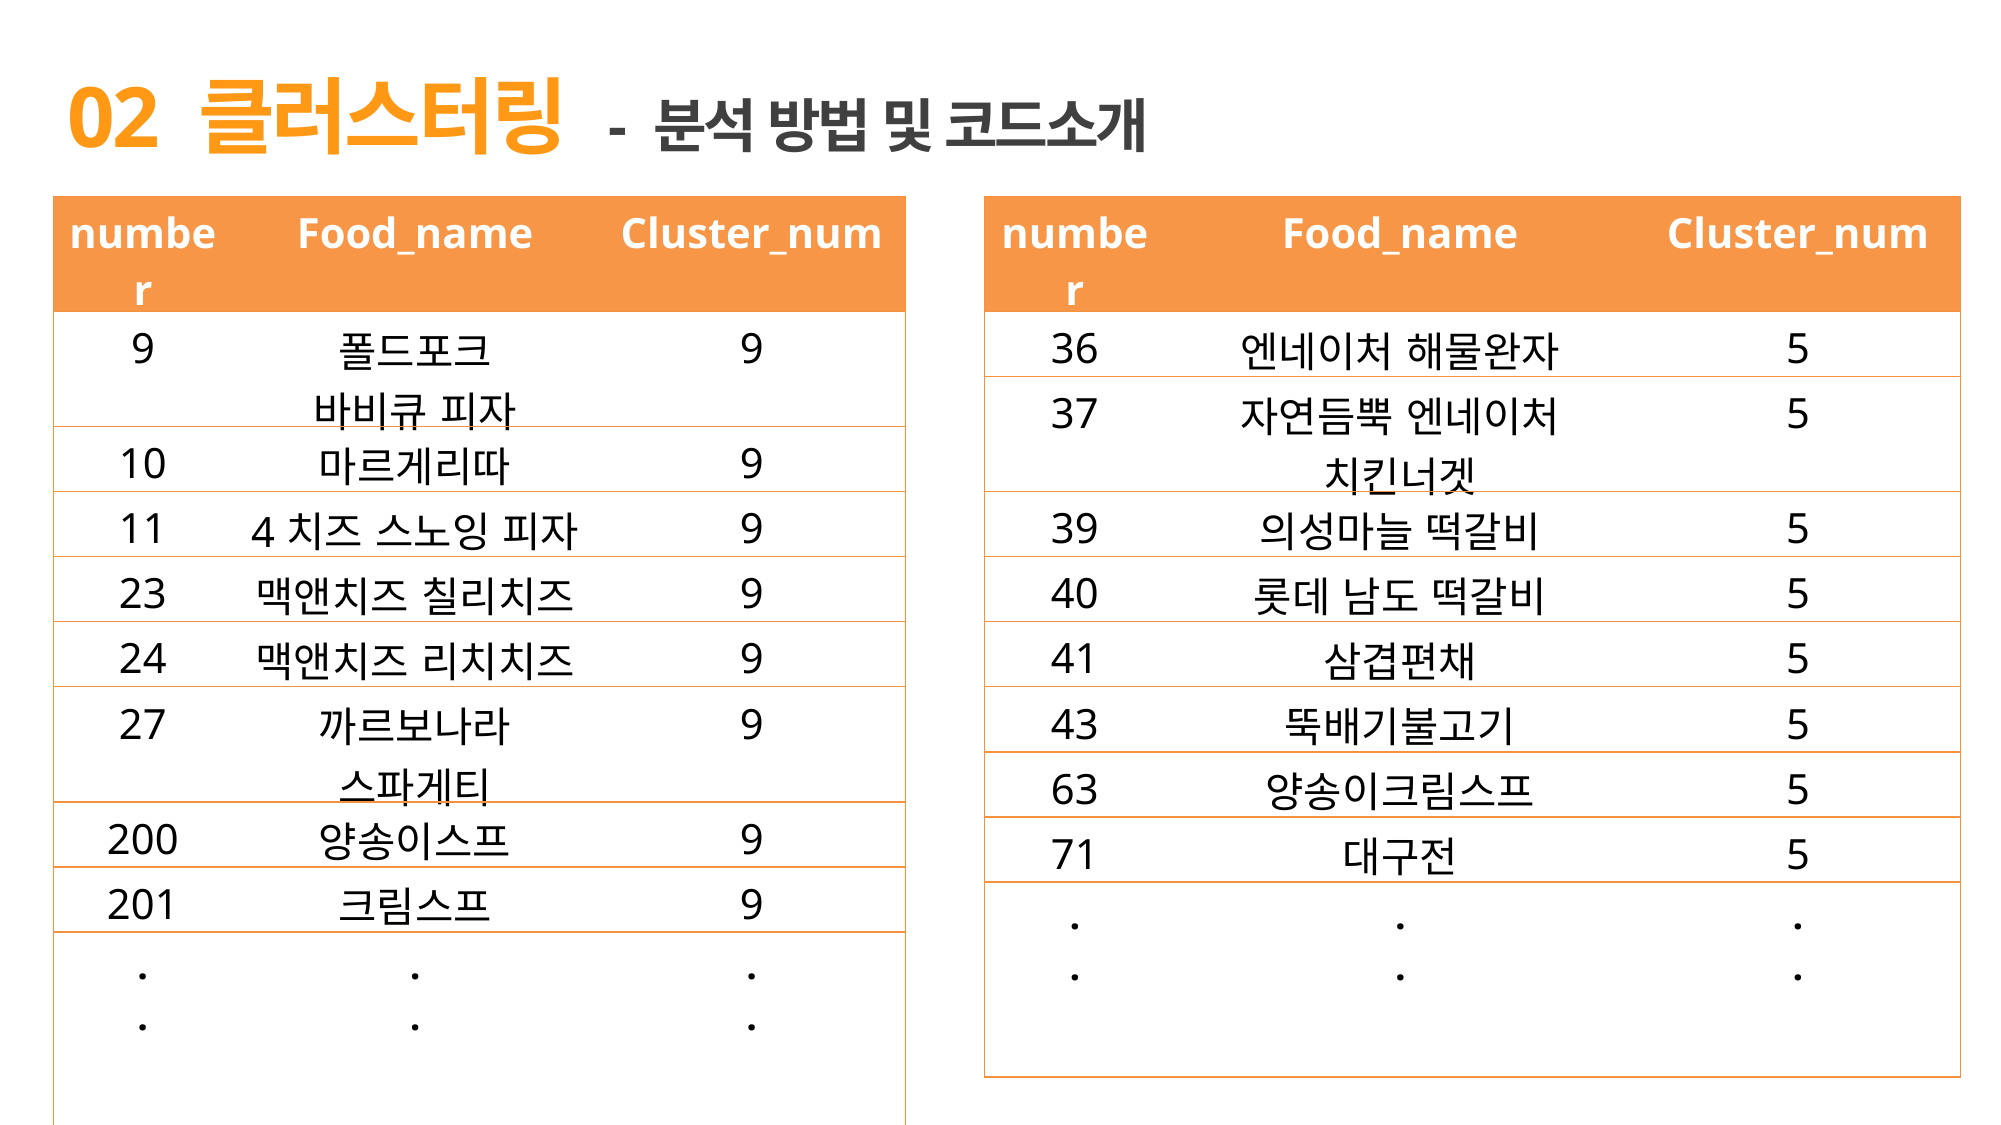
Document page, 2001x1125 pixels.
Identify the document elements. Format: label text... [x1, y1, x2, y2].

table_cell 9 [598, 622, 905, 686]
table_header number [985, 197, 1165, 311]
table_header Food_name [1165, 197, 1635, 311]
table_cell 5 [1635, 377, 1960, 491]
table_cell 마르게리따 [232, 427, 598, 491]
table_cell 37 [985, 377, 1165, 491]
table_cell 대구전 [1165, 818, 1635, 881]
table_cell 11 [54, 492, 232, 556]
table_cell . . [598, 933, 905, 1125]
table_cell 200 [54, 803, 232, 866]
table_header Food_name [232, 197, 598, 311]
table_cell 까르보나라 스파게티 [232, 687, 598, 801]
table_cell 9 [598, 492, 905, 556]
table_cell 9 [598, 312, 905, 426]
table_cell 39 [985, 492, 1165, 556]
table_cell 201 [54, 868, 232, 931]
table_cell . . [232, 933, 598, 1125]
table_cell 엔네이처 해물완자 [1165, 312, 1635, 376]
table_cell 27 [54, 687, 232, 801]
table_cell 양송이크림스프 [1165, 753, 1635, 816]
table_cell 41 [985, 622, 1165, 686]
table_cell 5 [1635, 492, 1960, 556]
table_header Cluster_num [1635, 197, 1960, 311]
table_cell 71 [985, 818, 1165, 881]
table_cell 의성마늘 떡갈비 [1165, 492, 1635, 556]
table_cell 4치즈 스노잉 피자 [232, 492, 598, 556]
table_cell 자연듬뿍 엔네이처 치킨너겟 [1165, 377, 1635, 491]
table_cell . . [985, 883, 1165, 1076]
table_cell . . [54, 933, 232, 1125]
table_cell 24 [54, 622, 232, 686]
table_cell 40 [985, 557, 1165, 621]
table_cell 5 [1635, 557, 1960, 621]
table_cell 5 [1635, 312, 1960, 376]
table_cell 양송이스프 [232, 803, 598, 866]
table_cell 36 [985, 312, 1165, 376]
table_cell 9 [598, 803, 905, 866]
table_cell 23 [54, 557, 232, 621]
table_cell 9 [598, 557, 905, 621]
table_cell 5 [1635, 687, 1960, 751]
table_header number [54, 197, 232, 311]
table_cell 43 [985, 687, 1165, 751]
table_cell . . [1635, 883, 1960, 1076]
table_cell 롯데 남도 떡갈비 [1165, 557, 1635, 621]
table_cell 9 [598, 687, 905, 801]
table_cell 폴드포크 바비큐 피자 [232, 312, 598, 426]
table_cell 9 [598, 427, 905, 491]
table_cell 9 [598, 868, 905, 931]
table_cell 10 [54, 427, 232, 491]
table_cell 뚝배기불고기 [1165, 687, 1635, 751]
table_header Cluster_num [598, 197, 905, 311]
table_cell 맥앤치즈 칠리치즈 [232, 557, 598, 621]
table_cell 5 [1635, 622, 1960, 686]
table_cell 크림스프 [232, 868, 598, 931]
table_cell . . [1165, 883, 1635, 1076]
table_cell 63 [985, 753, 1165, 816]
table_cell 맥앤치즈 리치치즈 [232, 622, 598, 686]
table_cell 삼겹편채 [1165, 622, 1635, 686]
table_cell 5 [1635, 753, 1960, 816]
table_cell 9 [54, 312, 232, 426]
text_box 02 클러스터링 - 분석 방법 및 코드소개 [53, 56, 1164, 172]
table_cell 5 [1635, 818, 1960, 881]
